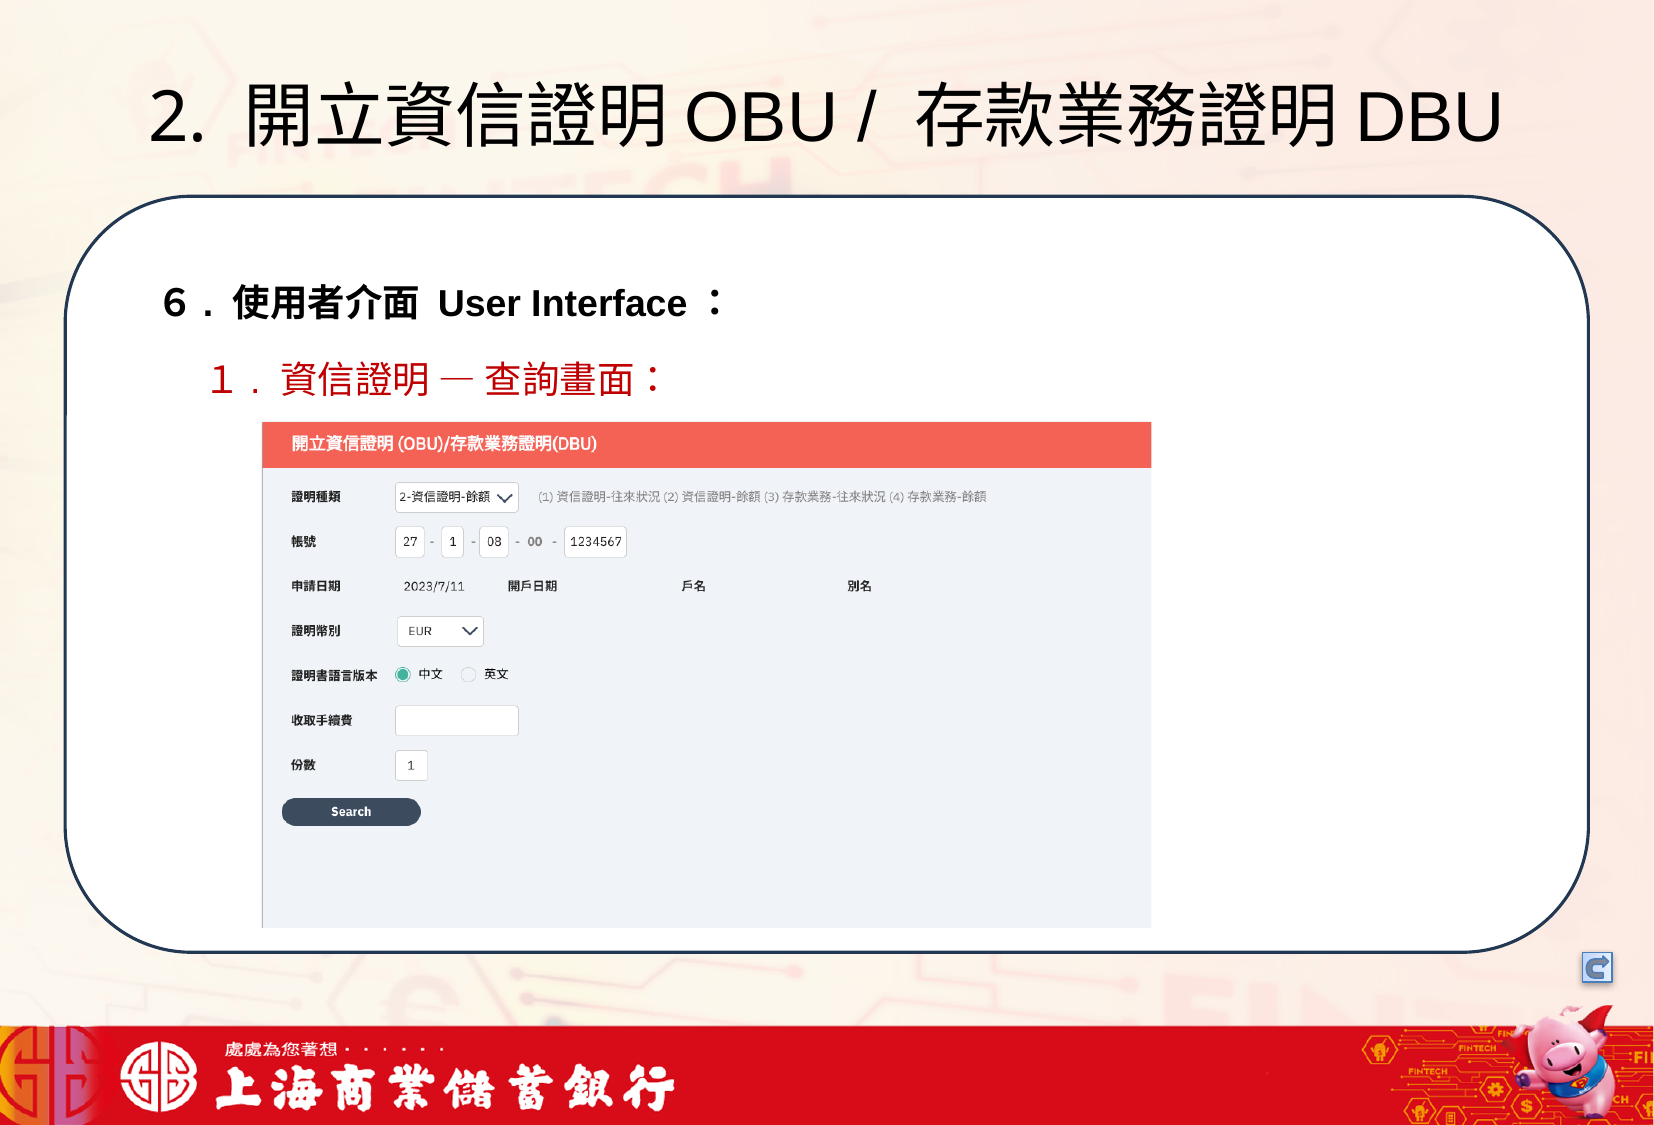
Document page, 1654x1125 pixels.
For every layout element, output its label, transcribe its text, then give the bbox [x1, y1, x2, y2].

text_box １. 資信證明 — 查詢畫面： [188, 326, 1654, 476]
text_box ６. 使用者介面 User Interface： [141, 249, 969, 332]
picture [0, 0, 1654, 1125]
picture [259, 419, 1152, 928]
text_box [1582, 952, 1613, 983]
text_box 我們可以將信用卡相關資料存在一個檔案中，將這些檔案中的文字進行詞向量的轉換，把文字轉成數字向量存在向量資料庫中，透過檢索器在向量資料庫搜尋與用戶問題最接近的資訊，透過生成器，生成最合適的答案回覆用戶 [63, 207, 1591, 955]
title 2. 開立資信證明OBU / 存款業務證明DBU [82, 19, 1571, 207]
